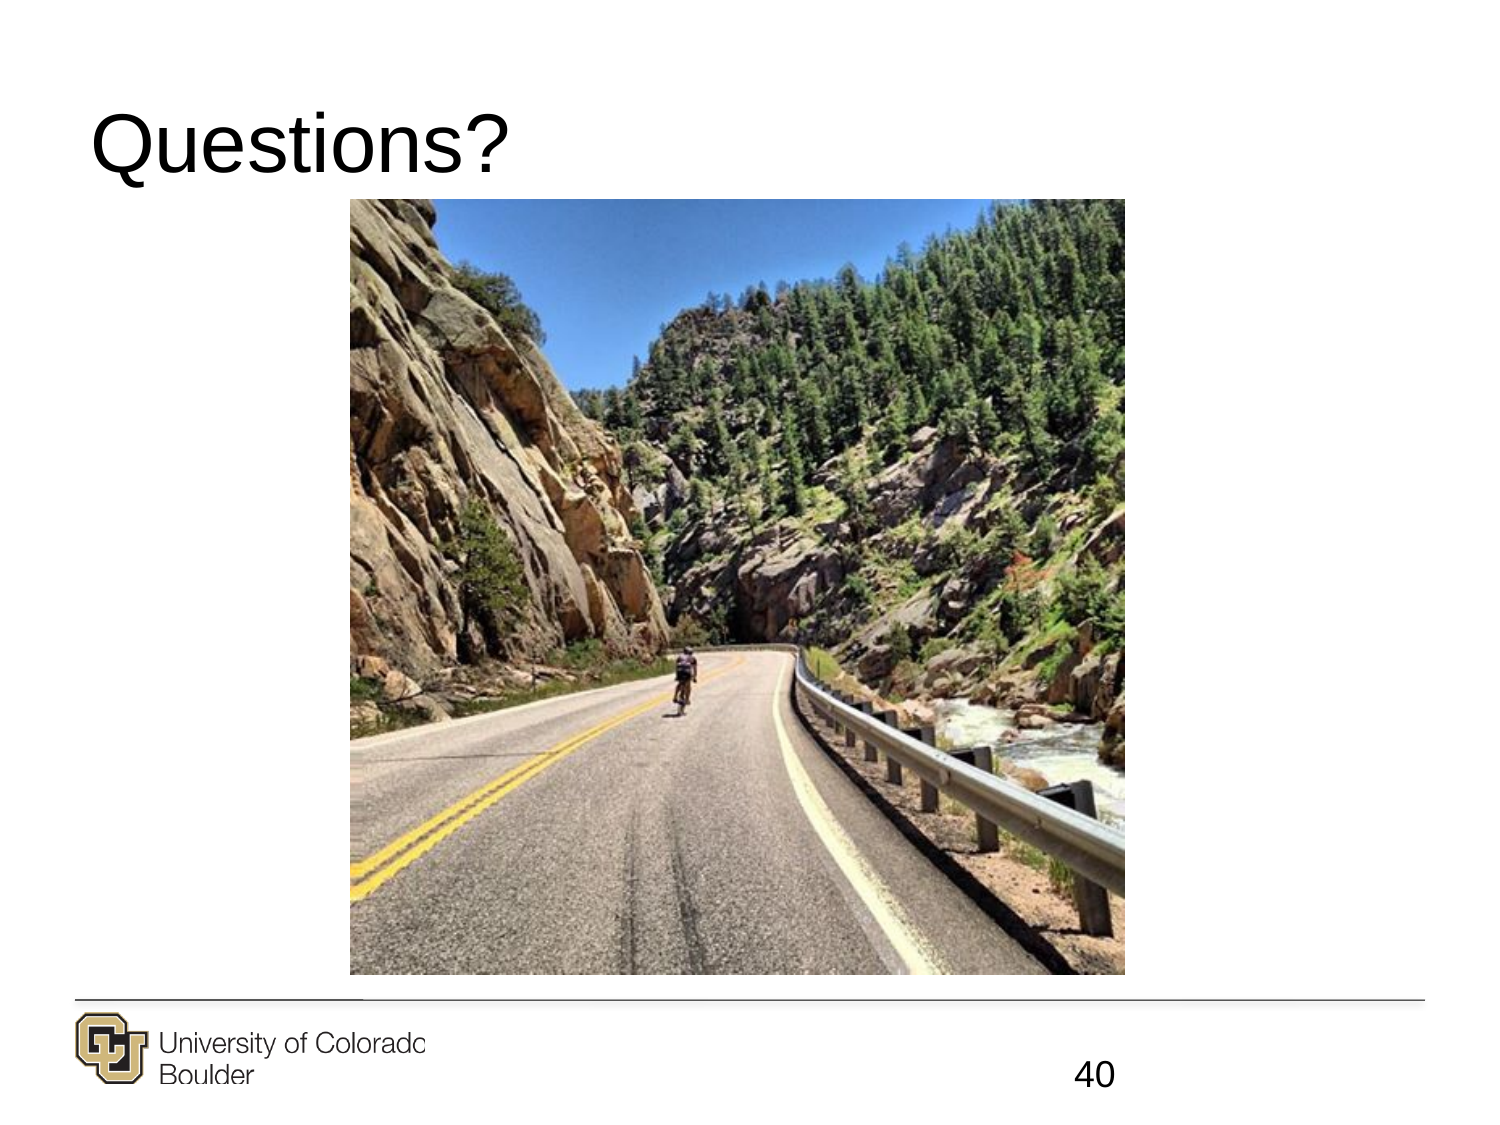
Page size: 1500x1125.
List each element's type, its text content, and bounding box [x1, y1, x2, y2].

title Questions? [75, 45, 1425, 233]
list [349, 199, 1125, 975]
slide_number 40 [1059, 1042, 1397, 1103]
